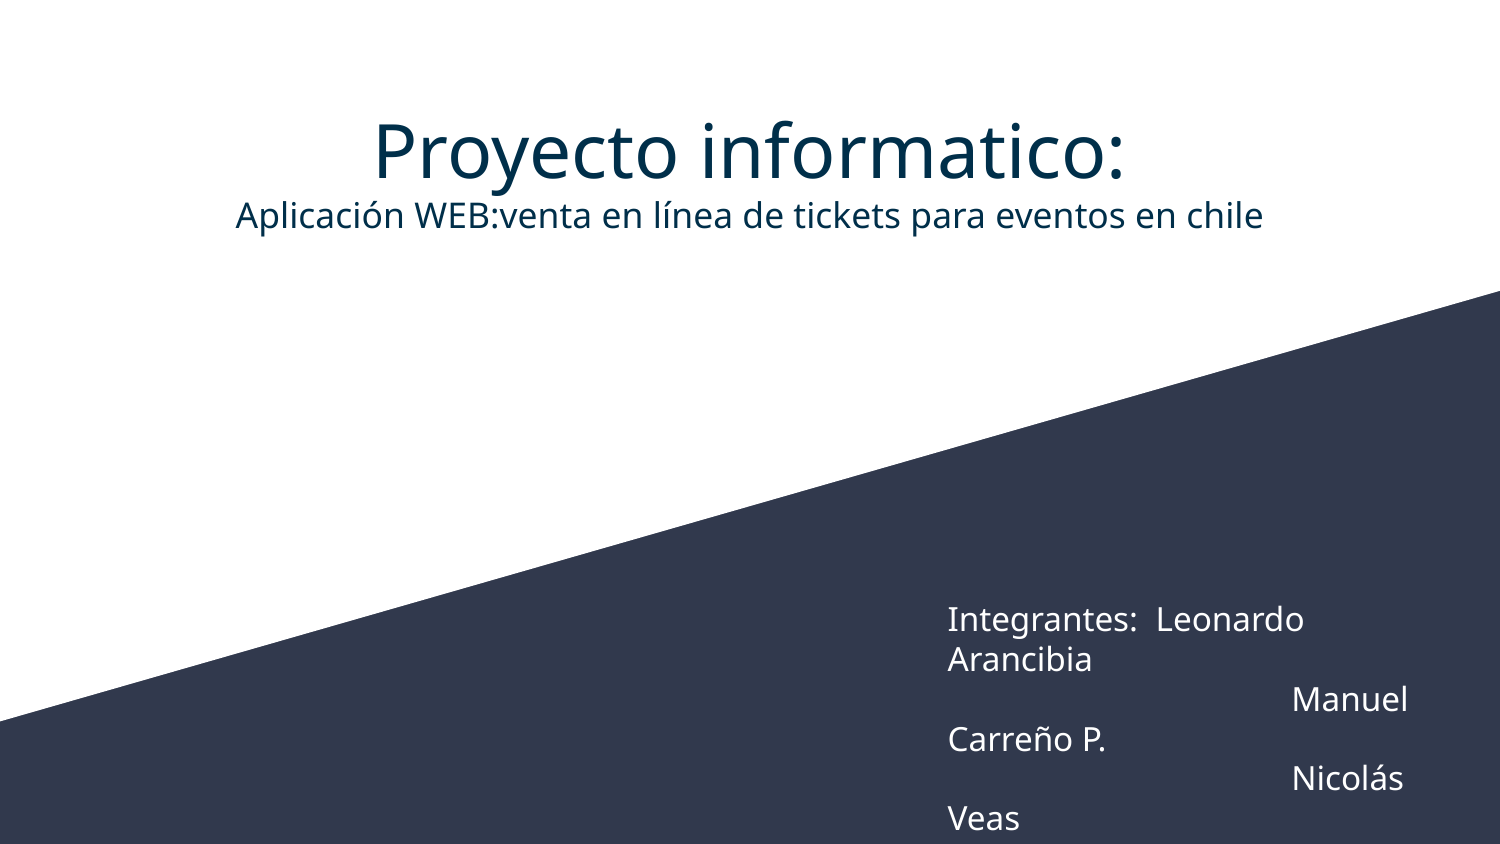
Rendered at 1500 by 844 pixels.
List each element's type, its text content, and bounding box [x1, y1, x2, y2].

subtitle Integrantes: Leonardo Arancibia Manuel Carreño P. Nicolás Veas [932, 582, 1464, 704]
title Proyecto informatico: Aplicación WEB:venta en línea de tickets para eventos en chile [51, 88, 1449, 299]
